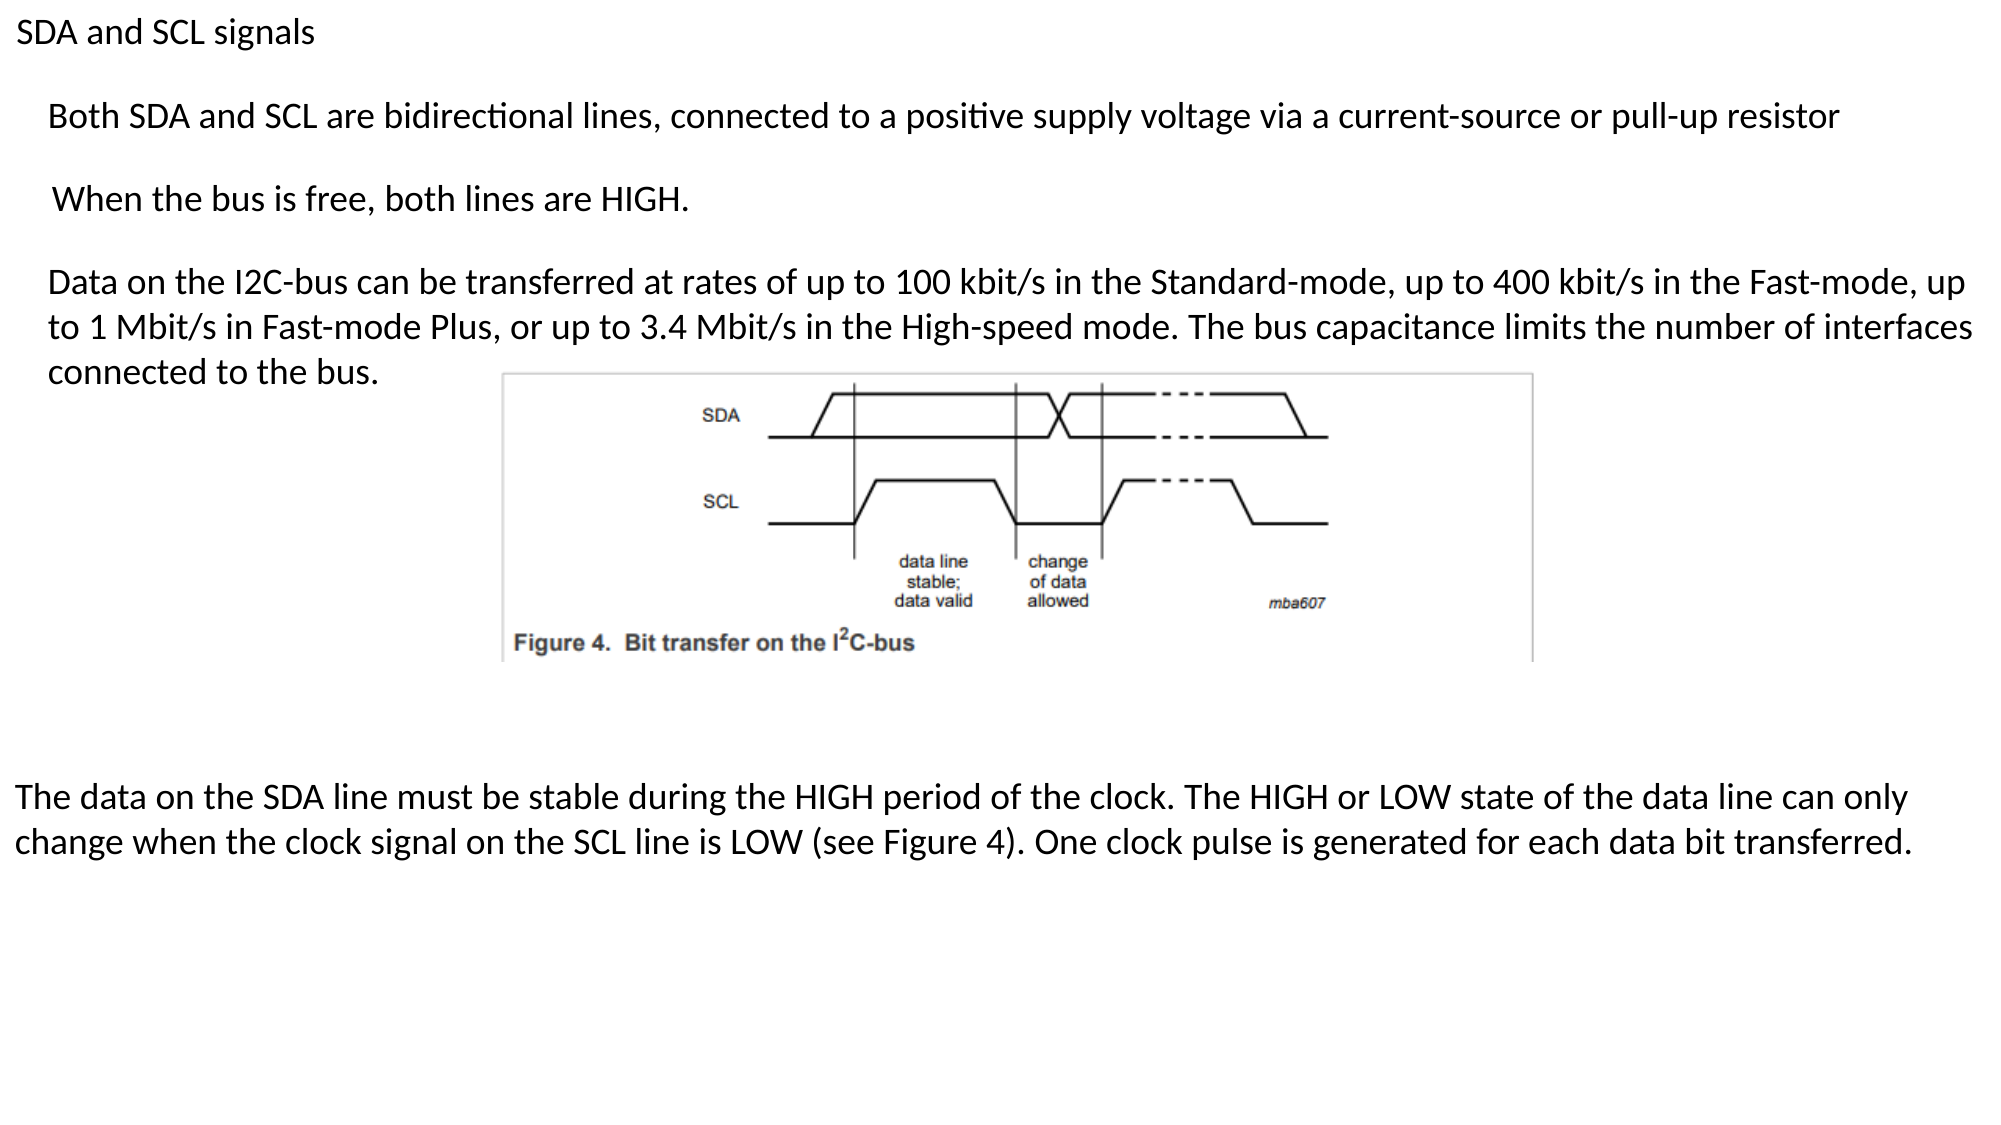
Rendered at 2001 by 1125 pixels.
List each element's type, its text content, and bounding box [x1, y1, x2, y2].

text_box The data on the SDA line must be stable during the HIGH period of the clock. The HIGH or LOW state of the data line can only change when the clock signal on the SCL line is LOW (see Figure 4). One clock pulse is generated for each data bit transferred. [0, 764, 1984, 870]
text_box SDA and SCL signals [1, 0, 332, 60]
text_box Both SDA and SCL are bidirectional lines, connected to a positive supply voltage via a current-source or pull-up resistor [33, 83, 2000, 143]
picture [496, 353, 1537, 662]
text_box Data on the I2C-bus can be transferred at rates of up to 100 kbit/s in the Standard-mode, up to 400 kbit/s in the Fast-mode, up to 1 Mbit/s in Fast-mode Plus, or up to 3.4 Mbit/s in the High-speed mode. The bus capacitance limits the number of interfaces connected to the bus. [33, 249, 2000, 400]
text_box When the bus is free, both lines are HIGH. [37, 166, 707, 227]
